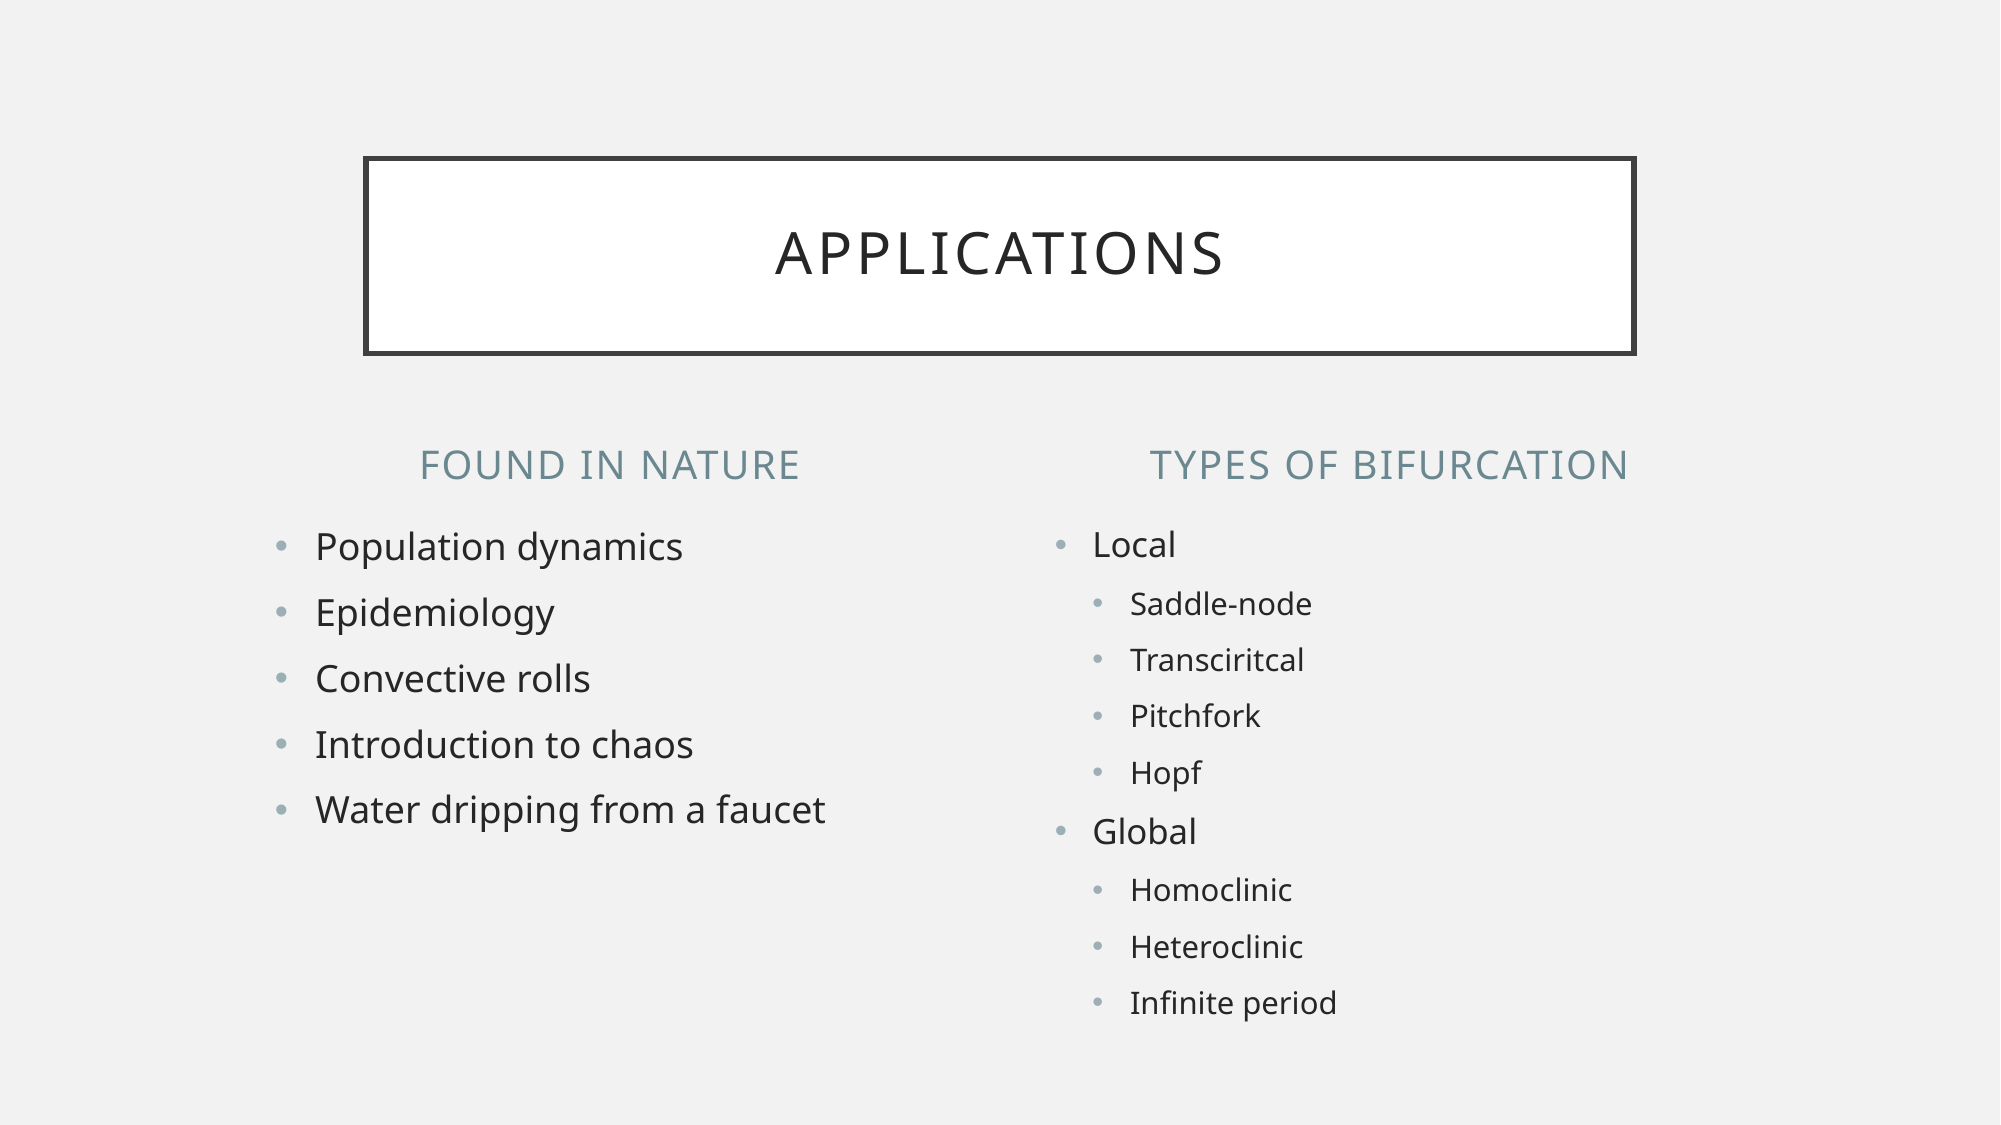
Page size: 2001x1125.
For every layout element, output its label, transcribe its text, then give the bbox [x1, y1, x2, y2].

list Found in nature [259, 379, 961, 495]
title Applications [363, 156, 1637, 356]
list Population dynamics Epidemiology Convective rolls Introduction to chaos Water dripping from a faucet [259, 515, 961, 942]
list Local Saddle-node Transciritcal Pitchfork Hopf Global Homoclinic Heteroclinic Infinite period [1039, 515, 1738, 1030]
list Types of Bifurcation [1039, 379, 1741, 495]
